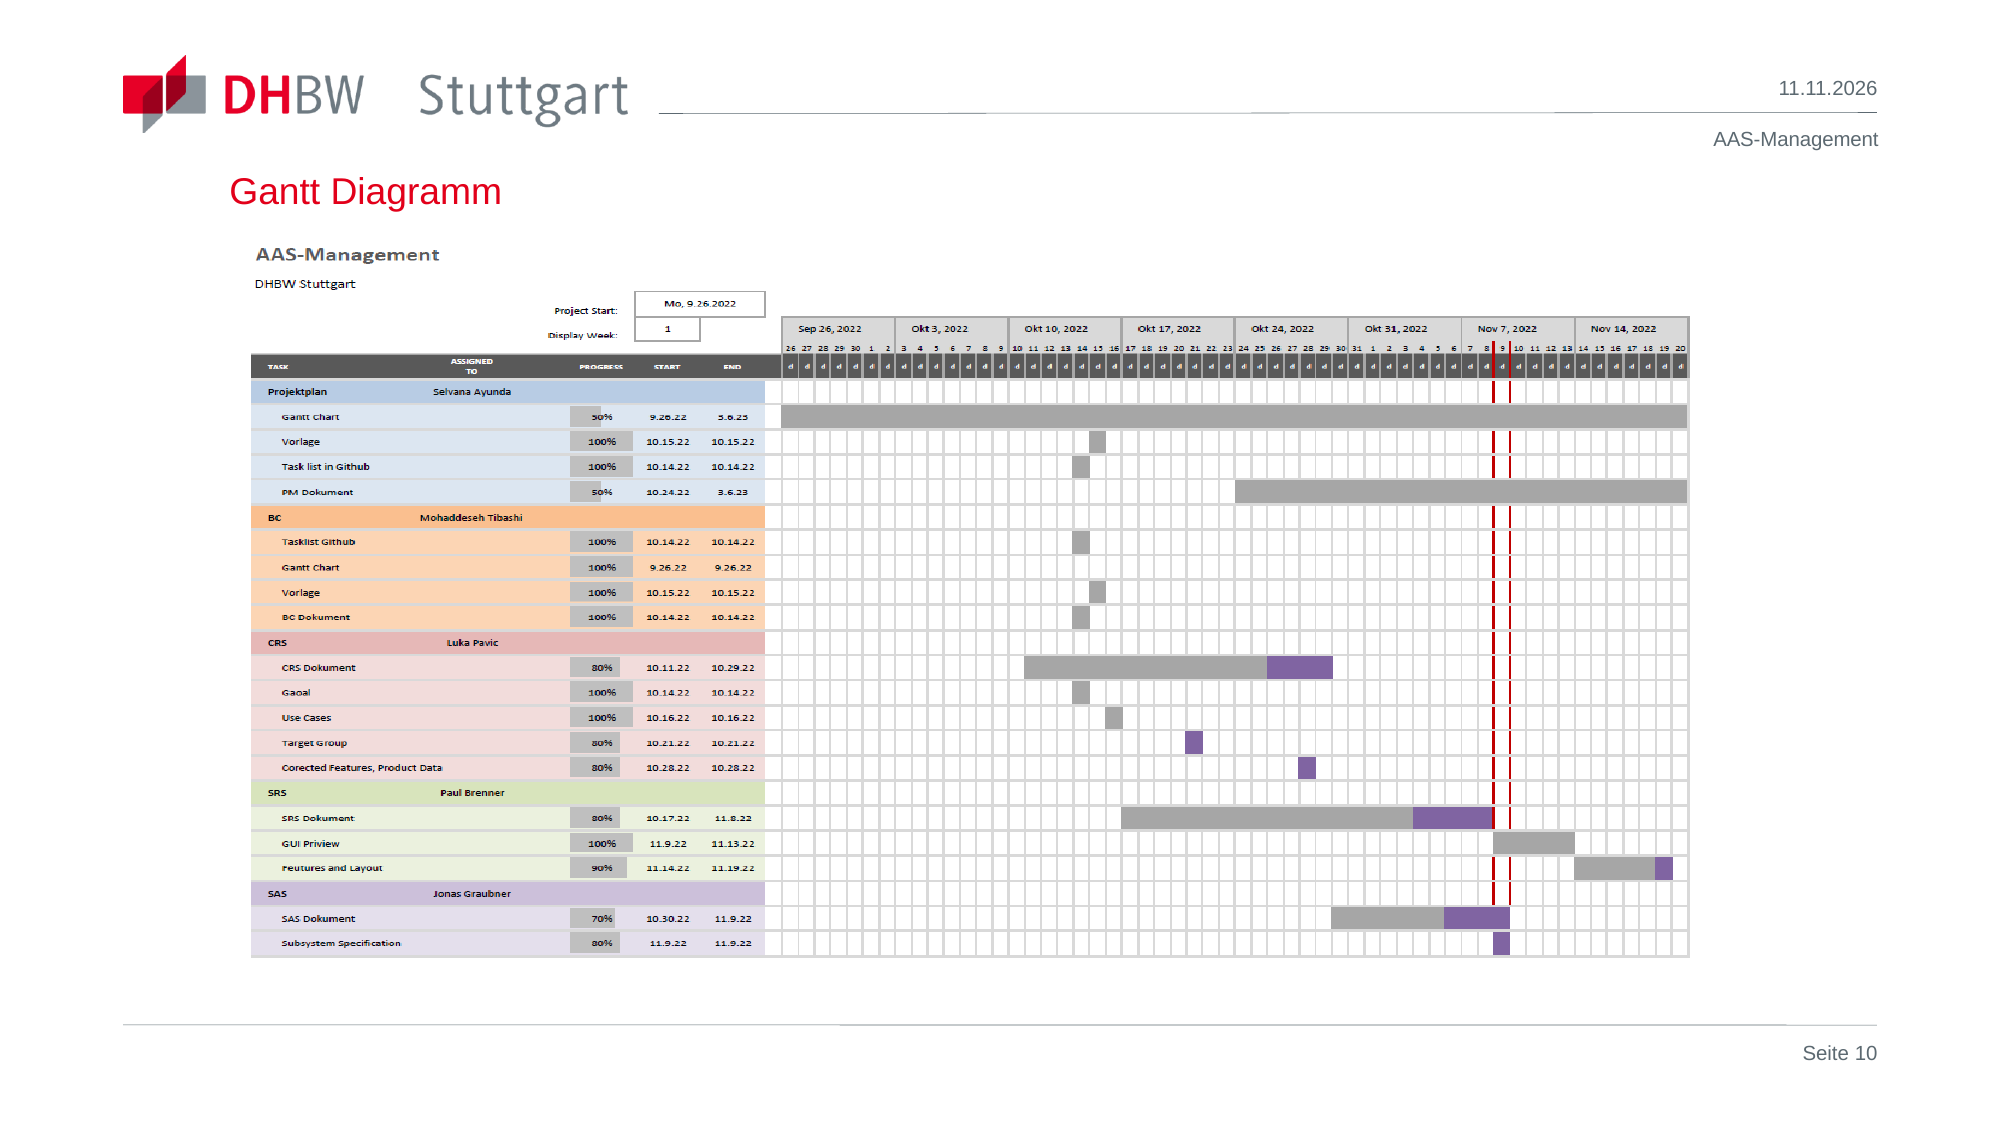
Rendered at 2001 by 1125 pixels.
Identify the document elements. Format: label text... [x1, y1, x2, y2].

title Gantt Diagramm [214, 143, 523, 220]
picture [224, 229, 1726, 1006]
picture [123, 55, 630, 133]
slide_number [1494, 67, 1893, 114]
slide_number Seite 10 [1707, 1033, 1893, 1108]
